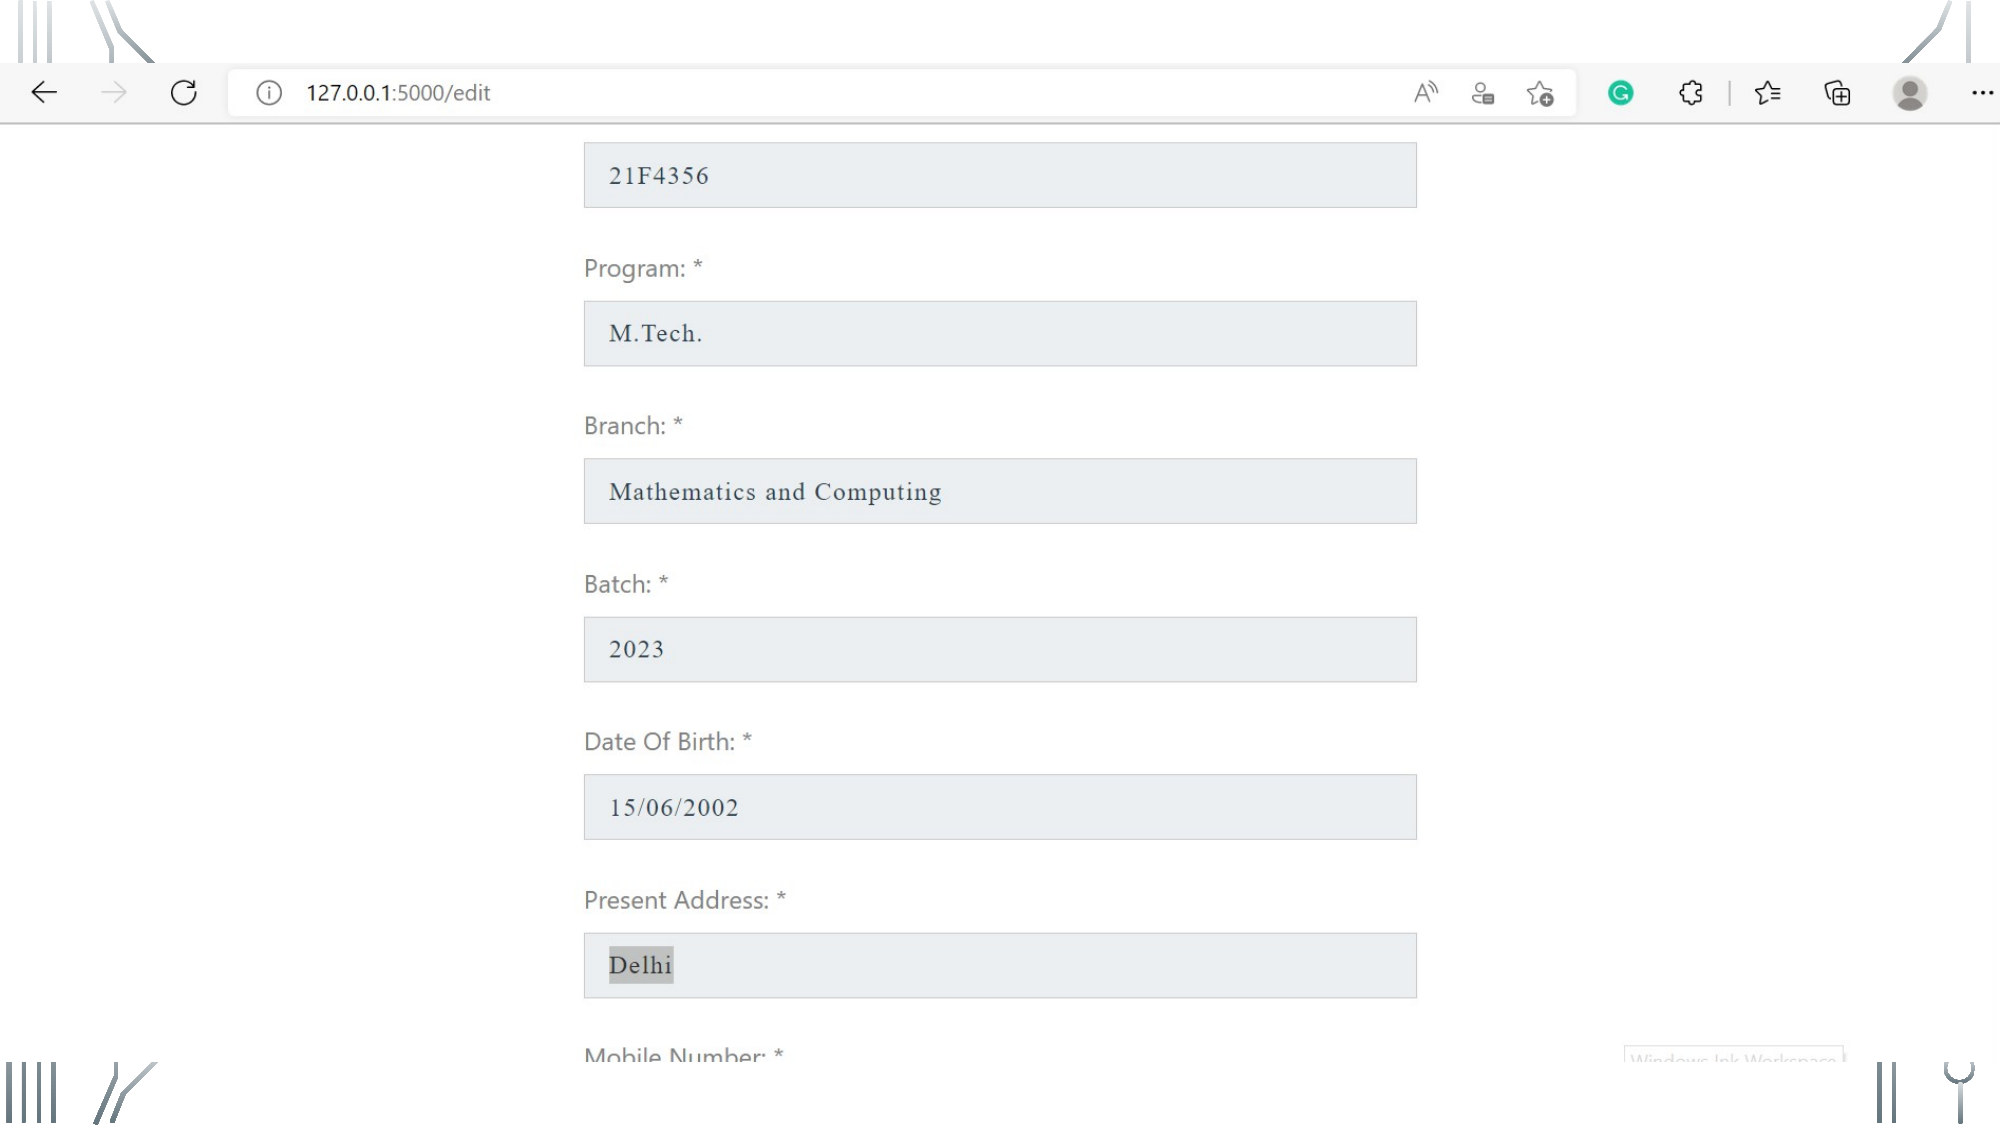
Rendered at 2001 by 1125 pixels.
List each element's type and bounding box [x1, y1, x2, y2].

picture [0, 63, 2000, 1062]
